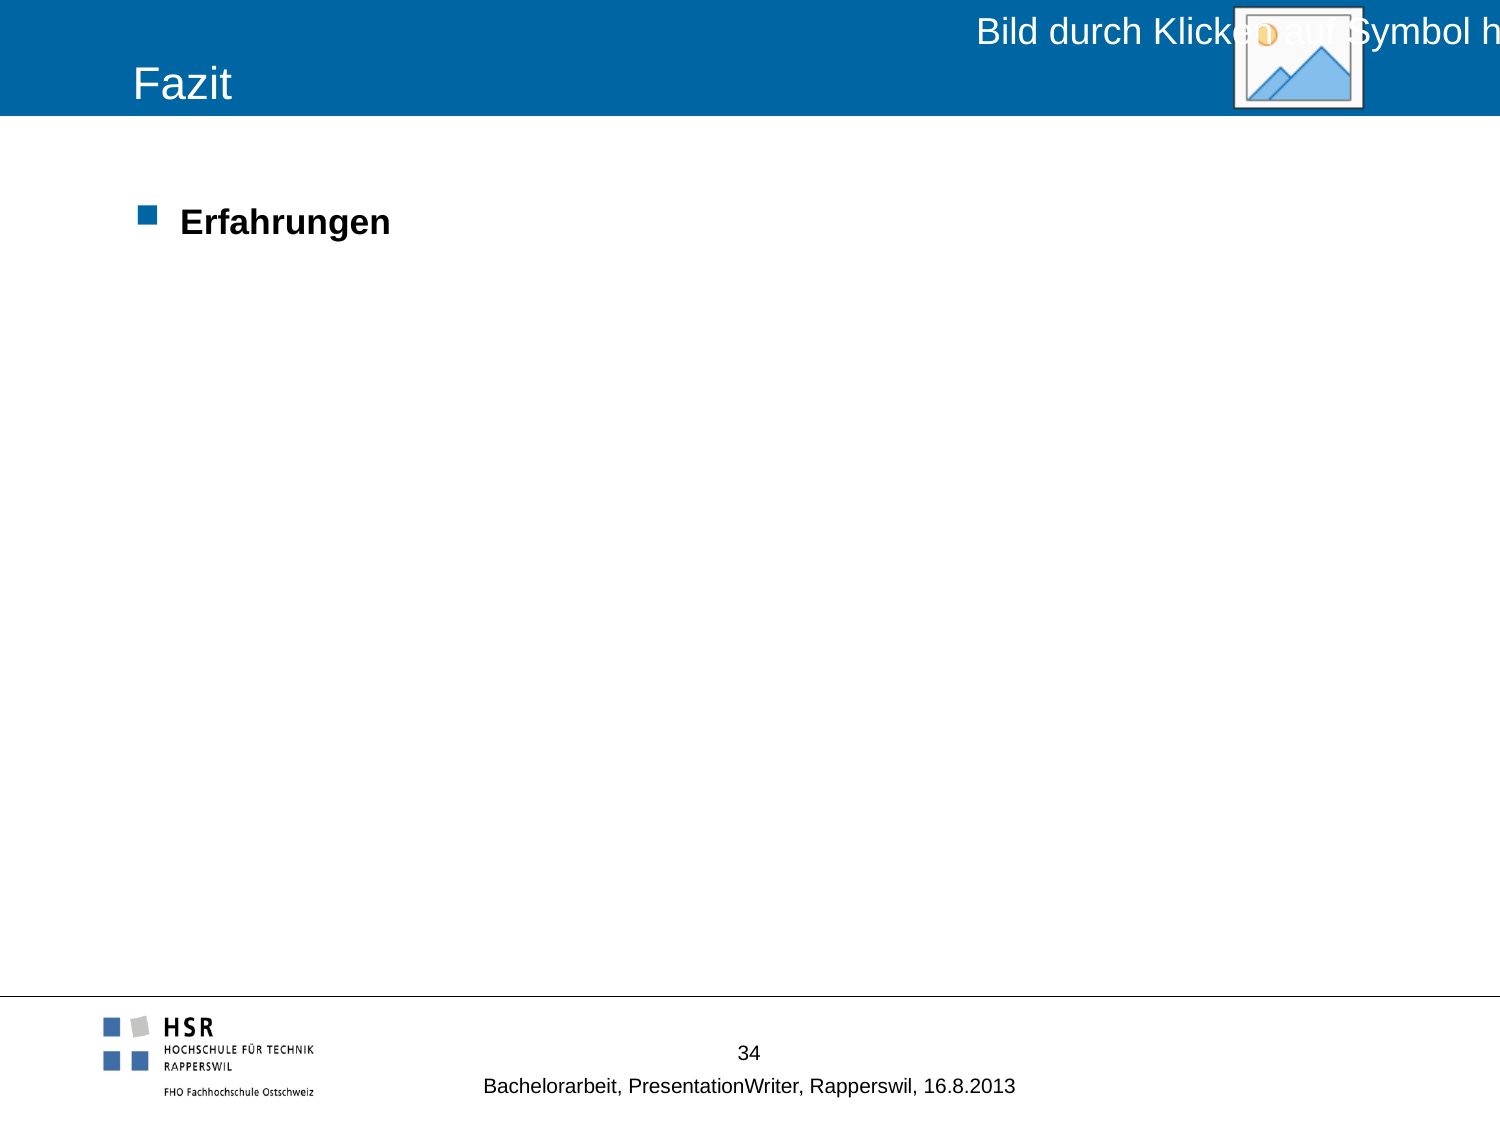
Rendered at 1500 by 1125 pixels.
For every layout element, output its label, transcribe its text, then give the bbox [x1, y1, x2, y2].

picture [1097, 0, 1500, 117]
slide_number 34 [413, 1042, 1085, 1062]
picture [60, 1001, 327, 1111]
list Erfahrungen [76, 191, 1424, 983]
footer Bachelorarbeit, PresentationWriter, Rapperswil, 16.8.2013 [412, 1064, 1087, 1106]
title Fazit [0, 0, 1095, 116]
